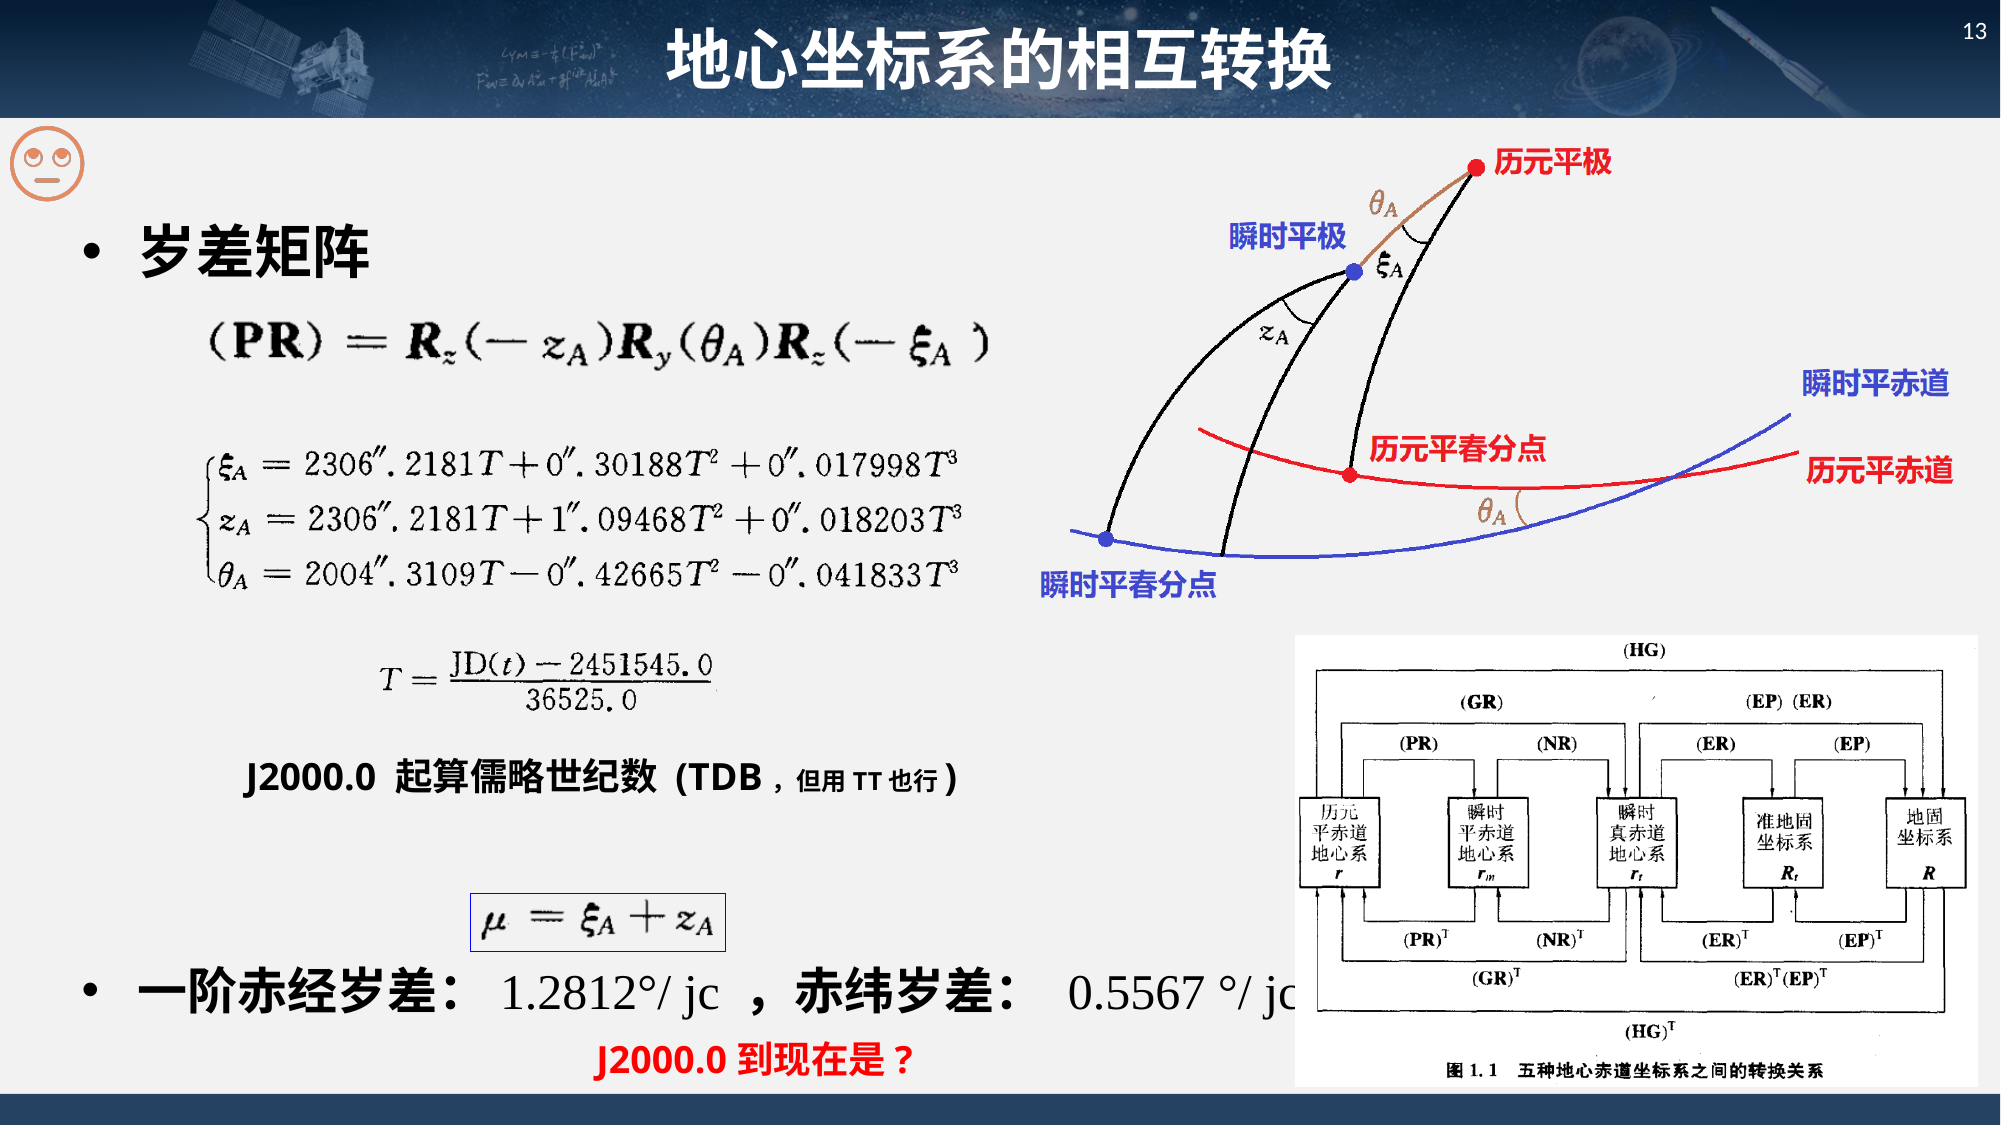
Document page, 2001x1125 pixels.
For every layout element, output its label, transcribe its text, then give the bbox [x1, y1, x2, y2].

picture [0, 0, 2001, 211]
picture [199, 309, 998, 379]
text_box 一阶赤经岁差：1.2812°/ jc ，赤纬岁差： 0.5567 °/ jc [66, 952, 1295, 1027]
text_box J2000.0 起算儒略世纪数 (TDB，但用TT也行) [191, 745, 1012, 806]
picture [470, 893, 726, 952]
picture [1295, 635, 1979, 1087]
picture [375, 646, 717, 715]
text_box 地心坐标系的相互转换 [0, 0, 2000, 117]
picture [191, 439, 973, 601]
text_box 岁差矩阵 [66, 172, 1933, 713]
picture [1034, 137, 1966, 614]
text_box J2000.0到现在是? [581, 1029, 956, 1089]
